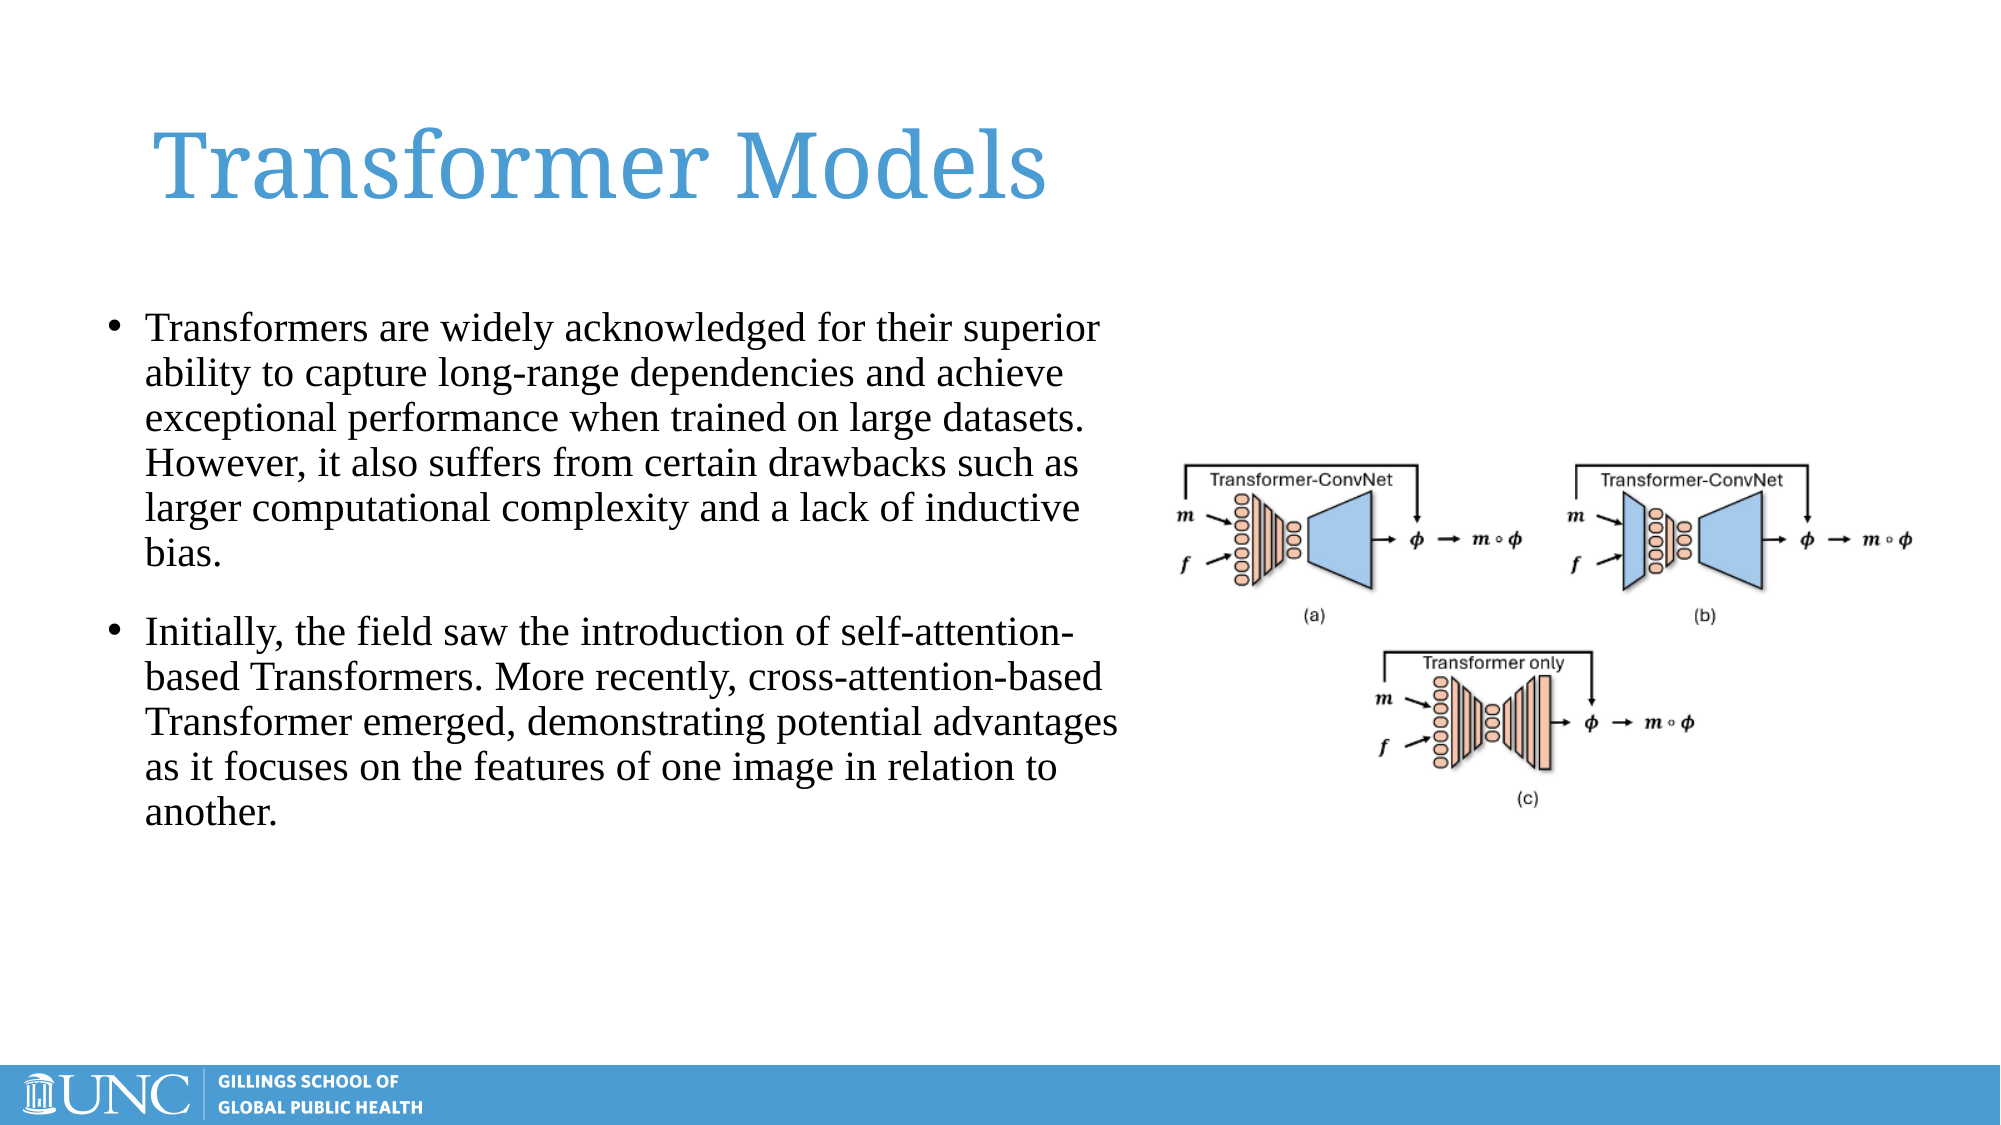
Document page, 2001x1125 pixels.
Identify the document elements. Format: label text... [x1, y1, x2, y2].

title Transformer Models [137, 59, 1863, 278]
picture [23, 1068, 422, 1120]
picture [1111, 417, 1982, 828]
list Transformers are widely acknowledged for their superior ability to capture long-range dependencies and achieve exceptional performance when trained on large datasets. However, it also suffers from certain drawbacks such as larger computational complexity and a lack of inductive bias. Initially, the field saw the introduction of self-attention-based Transformers. More recently, cross-attention-based Transformer emerged, demonstrating potential advantages as it focuses on the features of one image in relation to another. [92, 298, 1163, 1012]
